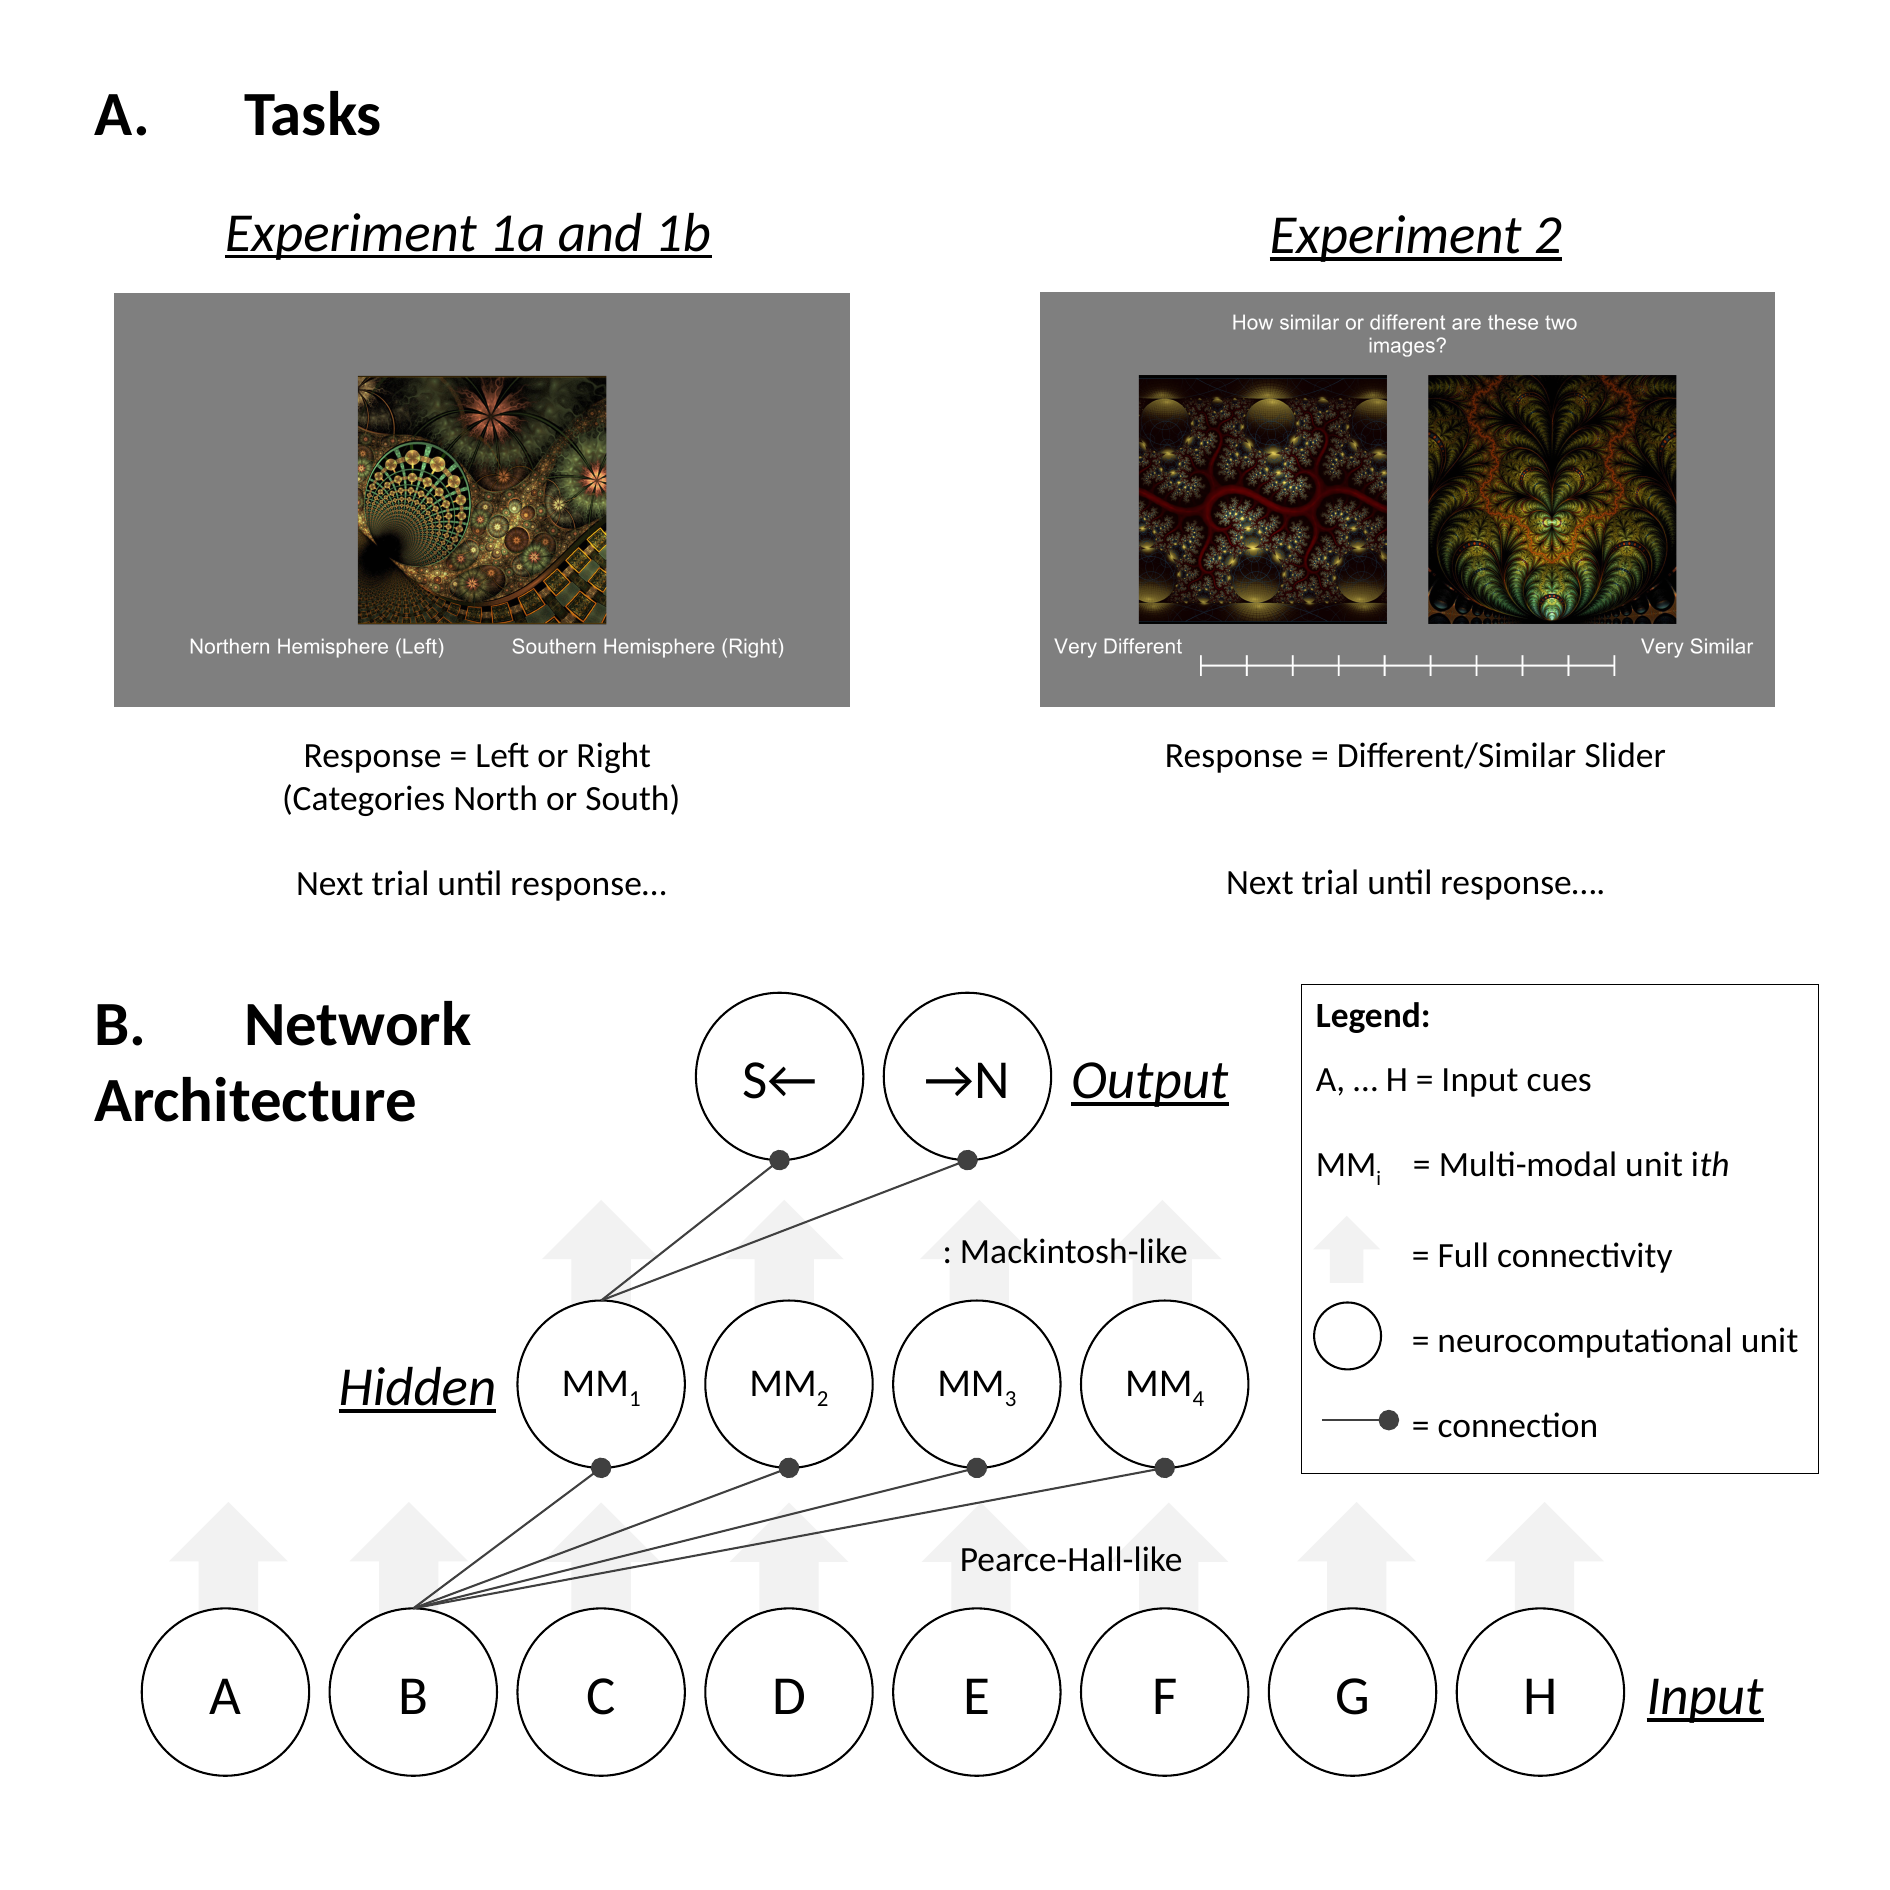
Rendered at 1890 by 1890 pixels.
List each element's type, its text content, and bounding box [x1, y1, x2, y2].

text_box Experiment 1a and 1b [172, 188, 764, 270]
picture [114, 293, 850, 707]
text_box Experiment 2 [1120, 191, 1712, 273]
text_box B. Network Architecture [79, 975, 567, 1142]
text_box A. Tasks [79, 64, 725, 155]
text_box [141, 992, 1625, 1776]
text_box Input [1625, 1652, 1830, 1733]
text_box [1301, 984, 1819, 1473]
picture [1040, 292, 1775, 707]
text_box Response = Left or Right (Categories North or South) Next trial until response… [114, 725, 849, 910]
text_box Response = Different/Similar Slider Next trial until response…. [1049, 724, 1783, 909]
